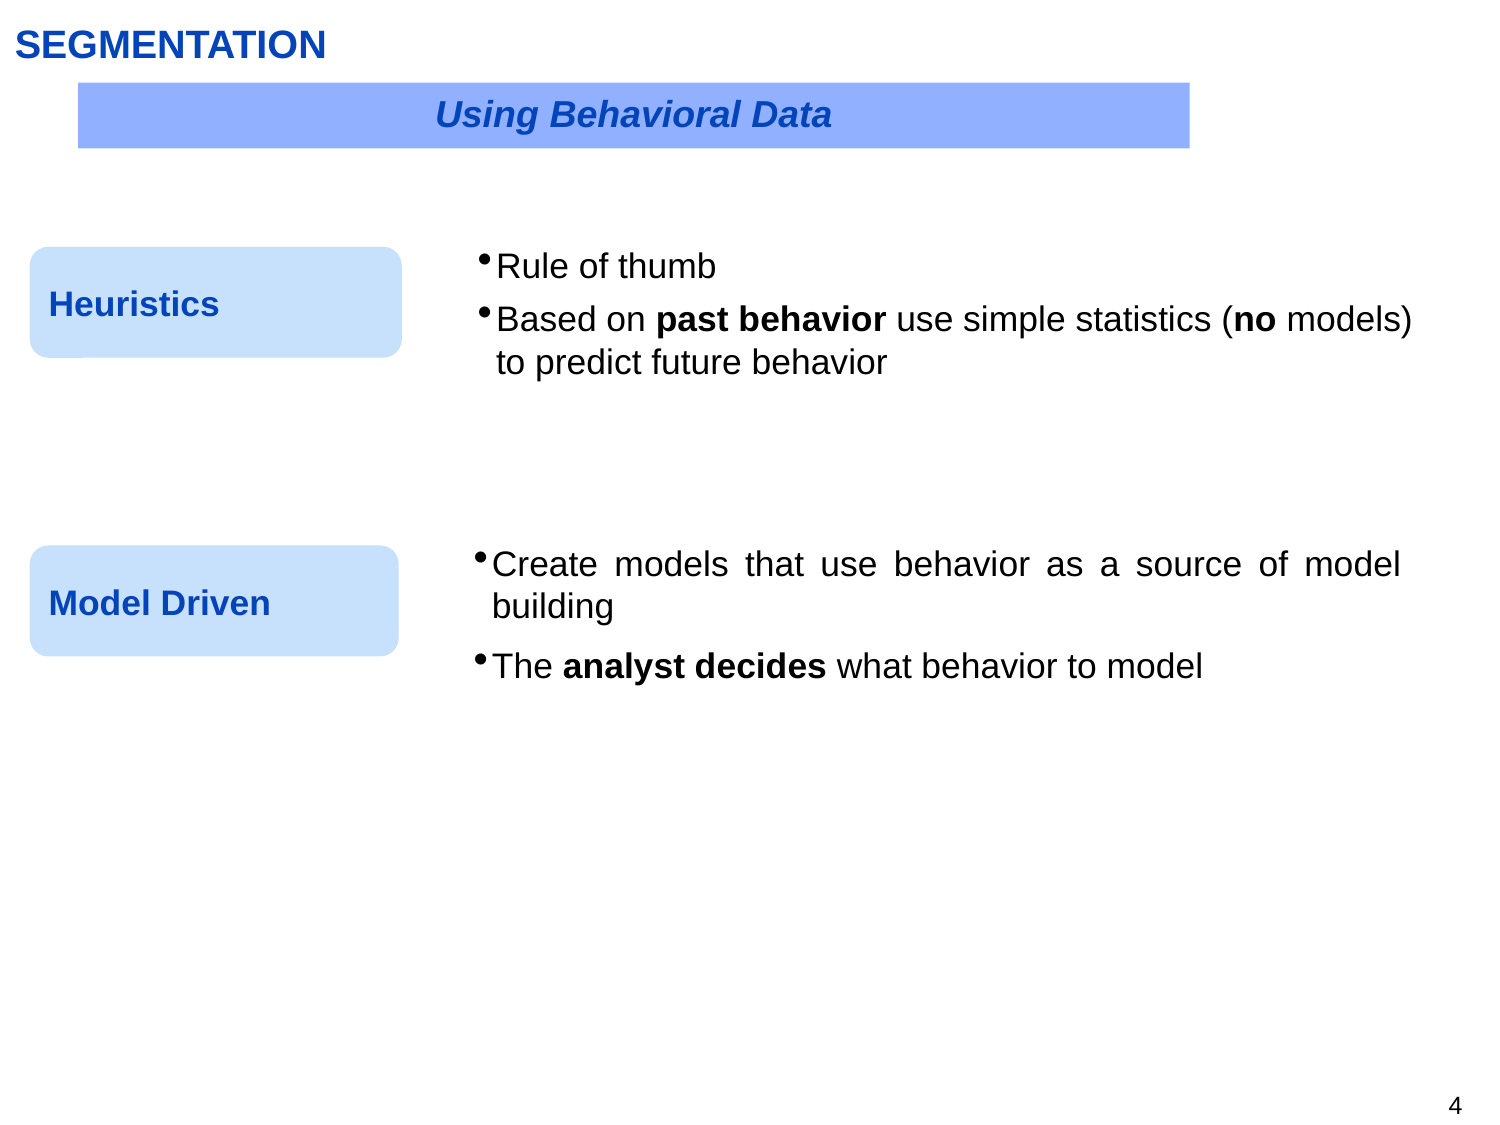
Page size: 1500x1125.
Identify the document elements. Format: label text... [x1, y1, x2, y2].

title SEGMENTATION [14, 18, 1458, 68]
text_box [29, 545, 399, 657]
text_box Create models that use behavior as a source of model building The analyst decides what behavior to model [473, 540, 1402, 687]
text_box [29, 246, 402, 358]
slide_number 3 [1149, 1089, 1463, 1121]
text_box Rule of thumb Based on past behavior use simple statistics (no models) to predict future behavior [477, 243, 1414, 382]
text_box Heuristics [48, 280, 221, 324]
text_box Using Behavioral Data [78, 82, 1190, 149]
text_box Model Driven [48, 580, 272, 623]
